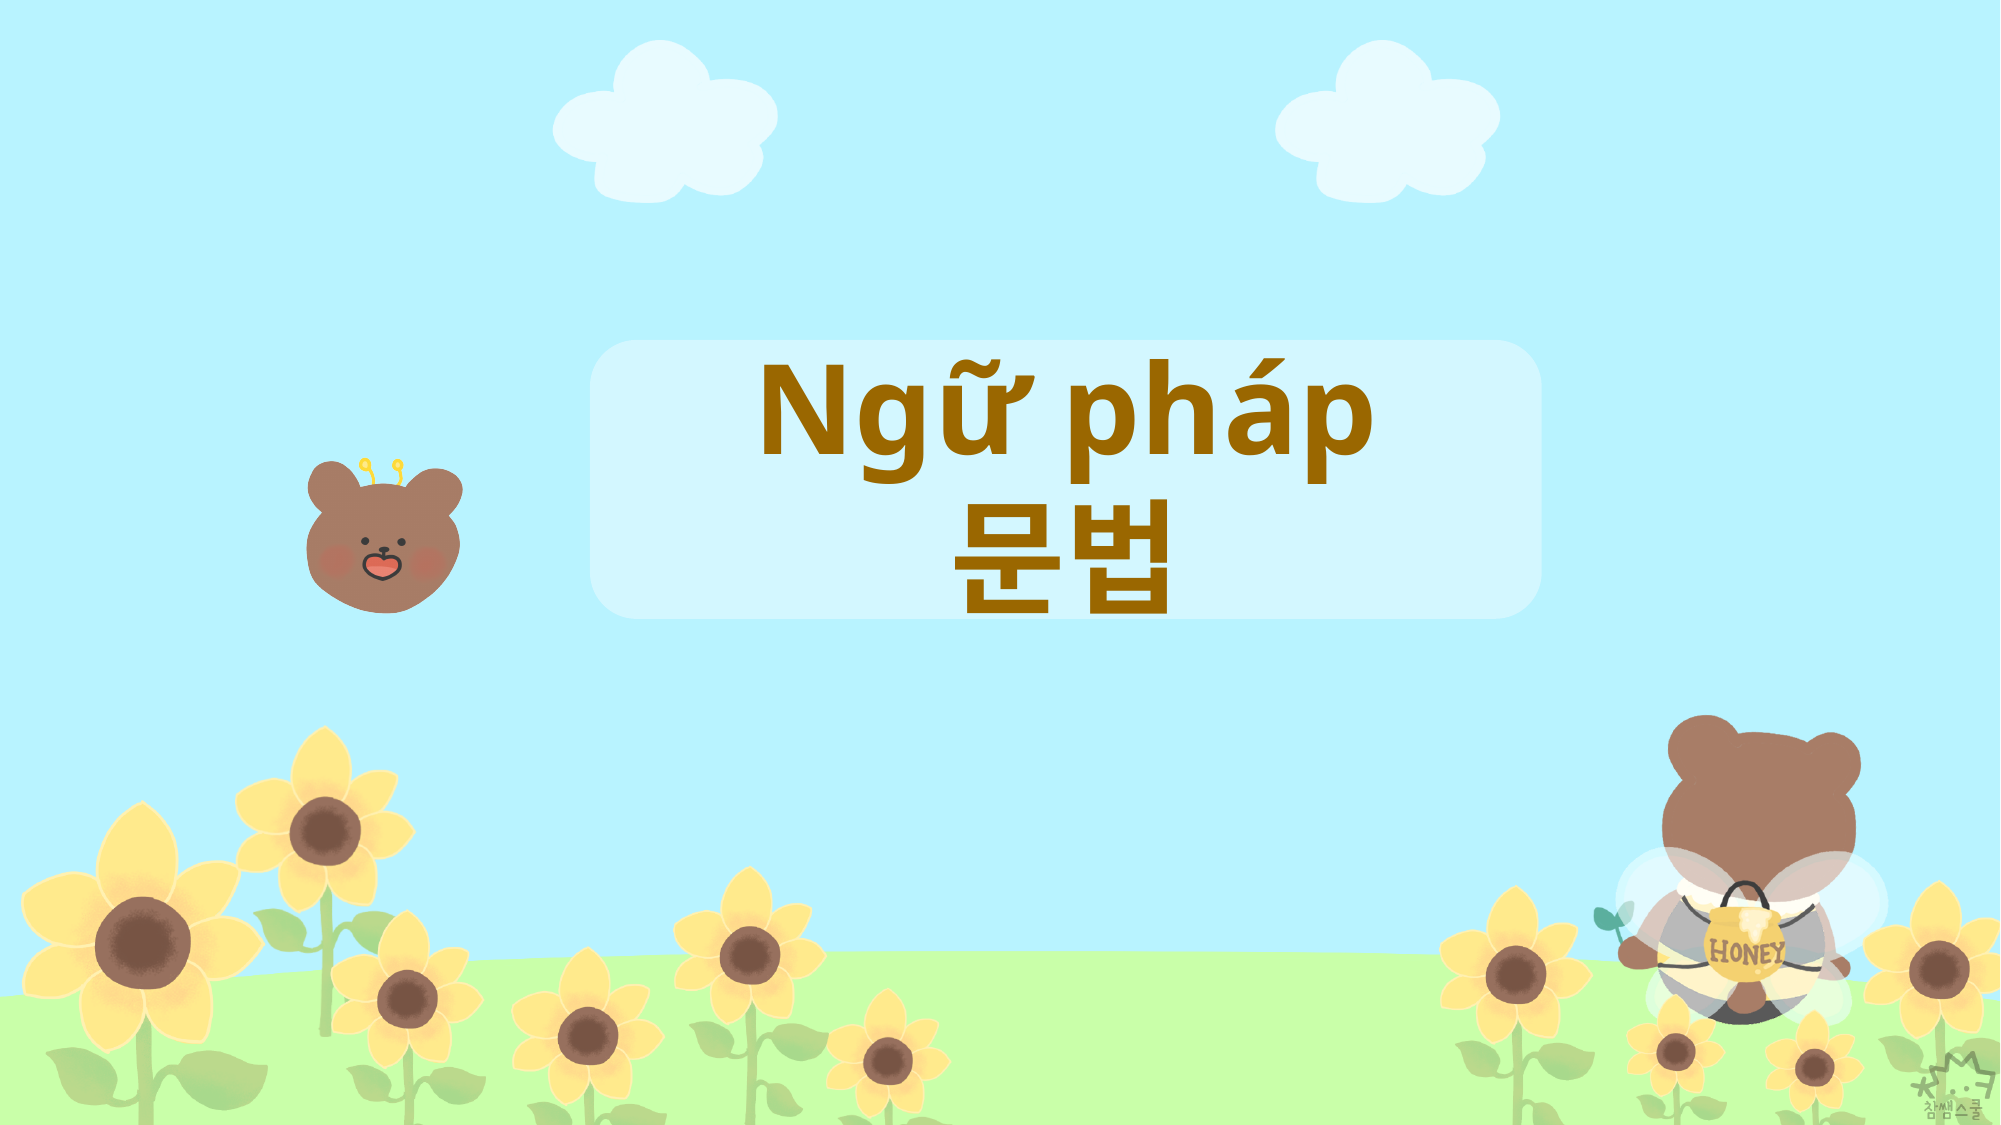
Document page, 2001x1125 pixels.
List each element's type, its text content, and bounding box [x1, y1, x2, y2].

picture [0, 0, 2001, 1125]
text_box Ngữ pháp 문법 [588, 338, 1543, 620]
